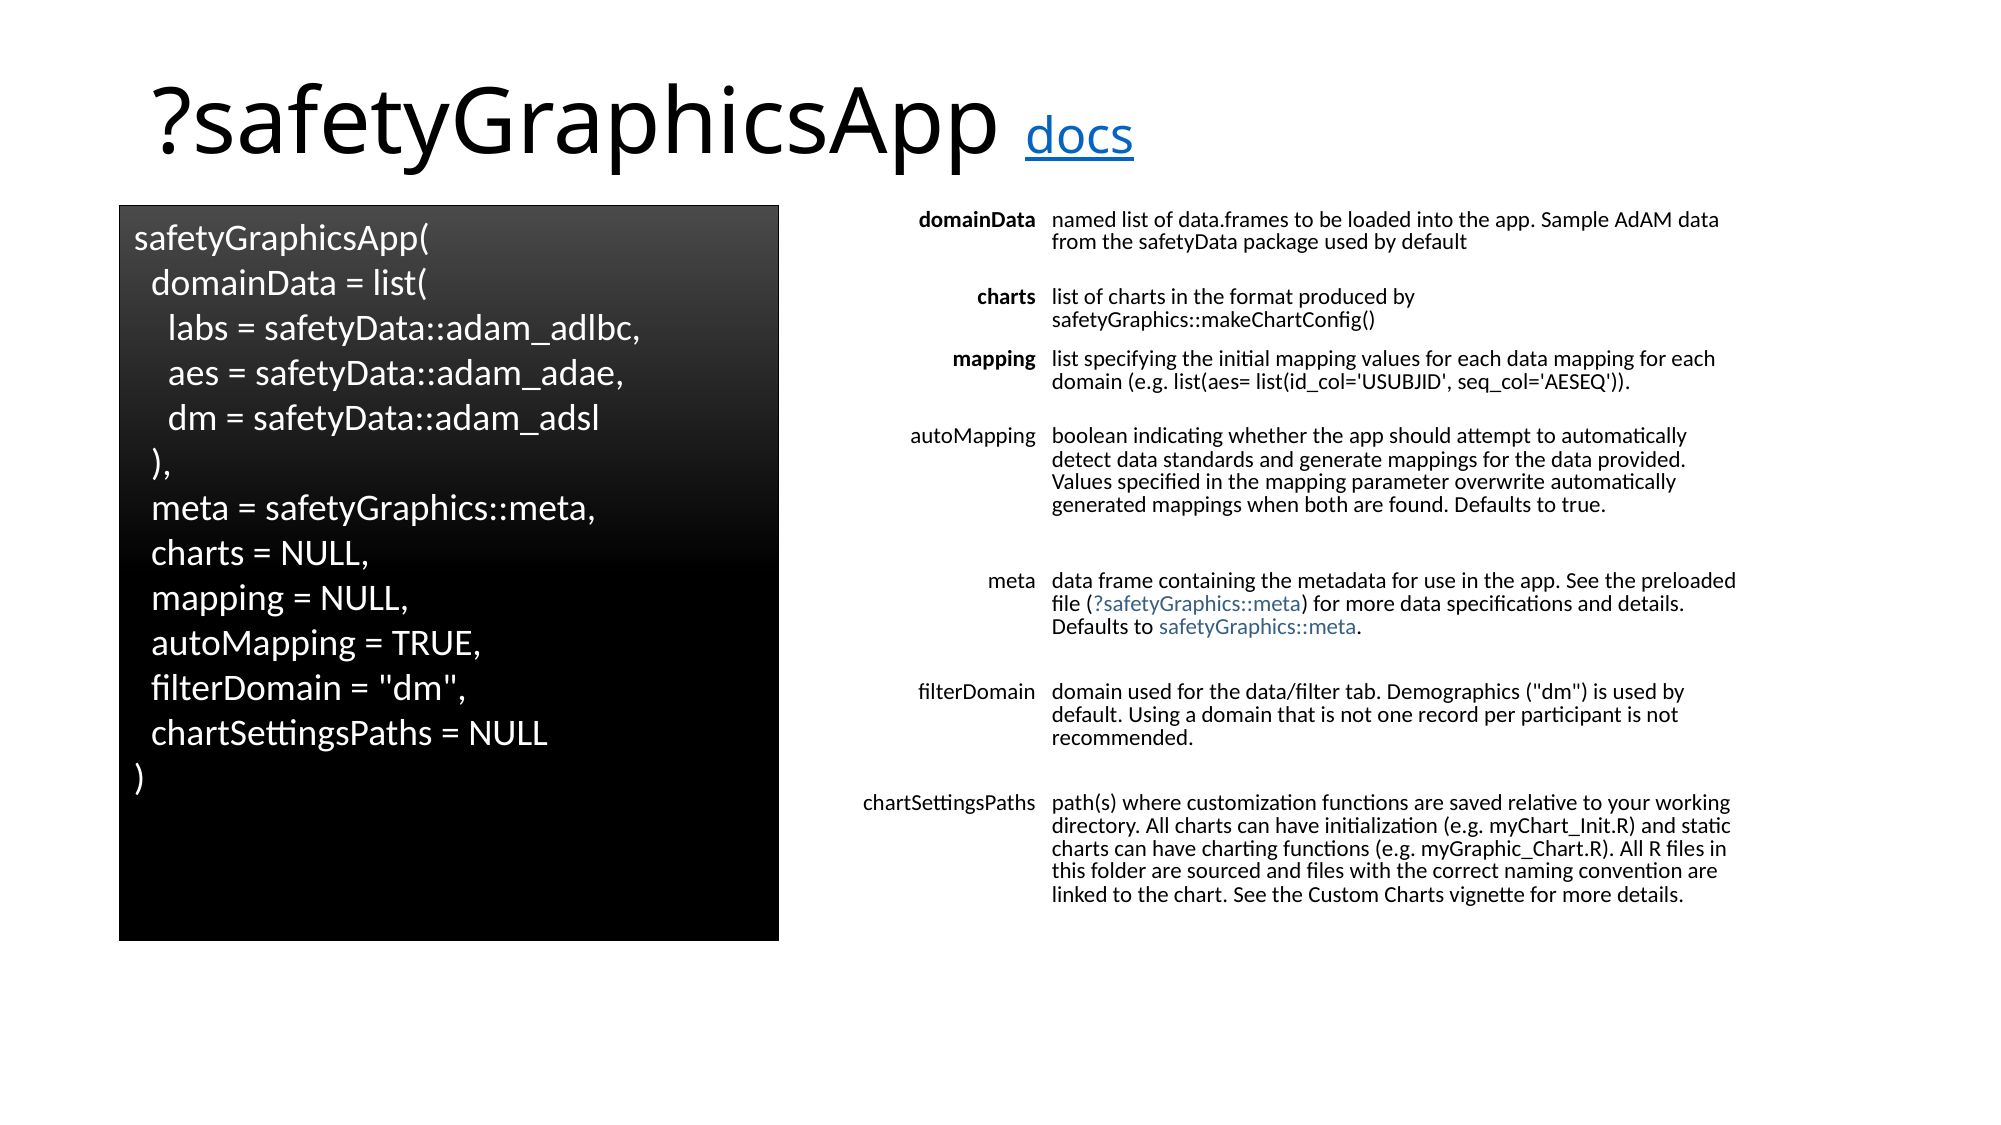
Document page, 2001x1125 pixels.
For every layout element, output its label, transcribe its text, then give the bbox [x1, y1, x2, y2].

table_cell boolean indicating whether the app should attempt to automatically detect data standards and generate mappings for the data provided. Values specified in the mapping parameter overwrite automatically generated mappings when both are found. Defaults to true. [1044, 423, 1753, 567]
table_cell list specifying the initial mapping values for each data mapping for each domain (e.g. list(aes= list(id_col='USUBJID', seq_col='AESEQ')). [1044, 346, 1753, 423]
table_cell domain used for the data/filter tab. Demographics ("dm") is used by default. Using a domain that is not one record per participant is not recommended. [1044, 678, 1753, 789]
table_cell data frame containing the metadata for use in the app. See the preloaded file (?safetyGraphics::meta) for more data specifications and details. Defaults to safetyGraphics::meta. [1044, 567, 1753, 678]
table_cell path(s) where customization functions are saved relative to your working directory. All charts can have initialization (e.g. myChart_Init.R) and static charts can have charting functions (e.g. myGraphic_Chart.R). All R files in this folder are sourced and files with the correct naming convention are linked to the chart. See the Custom Charts vignette for more details. [1044, 789, 1753, 967]
table_cell list of charts in the format produced by safetyGraphics::makeChartConfig() [1044, 283, 1753, 346]
table_cell filterDomain [851, 678, 1044, 789]
text_box safetyGraphicsApp( domainData = list( labs = safetyData::adam_adlbc, aes = safetyData::adam_adae, dm = safetyData::adam_adsl ), meta = safetyGraphics::meta, charts = NULL, mapping = NULL, autoMapping = TRUE, filterDomain = "dm", chartSettingsPaths = NULL ) [119, 205, 779, 941]
table_header named list of data.frames to be loaded into the app. Sample AdAM data from the safetyData package used by default [1044, 206, 1753, 283]
table_cell chartSettingsPaths [851, 789, 1044, 967]
table_cell autoMapping [851, 423, 1044, 567]
table_cell meta [851, 567, 1044, 678]
table_cell charts [851, 283, 1044, 346]
table_header domainData [851, 206, 1044, 283]
table_cell mapping [851, 346, 1044, 423]
title ?safetyGraphicsApp docs [137, 59, 1863, 188]
